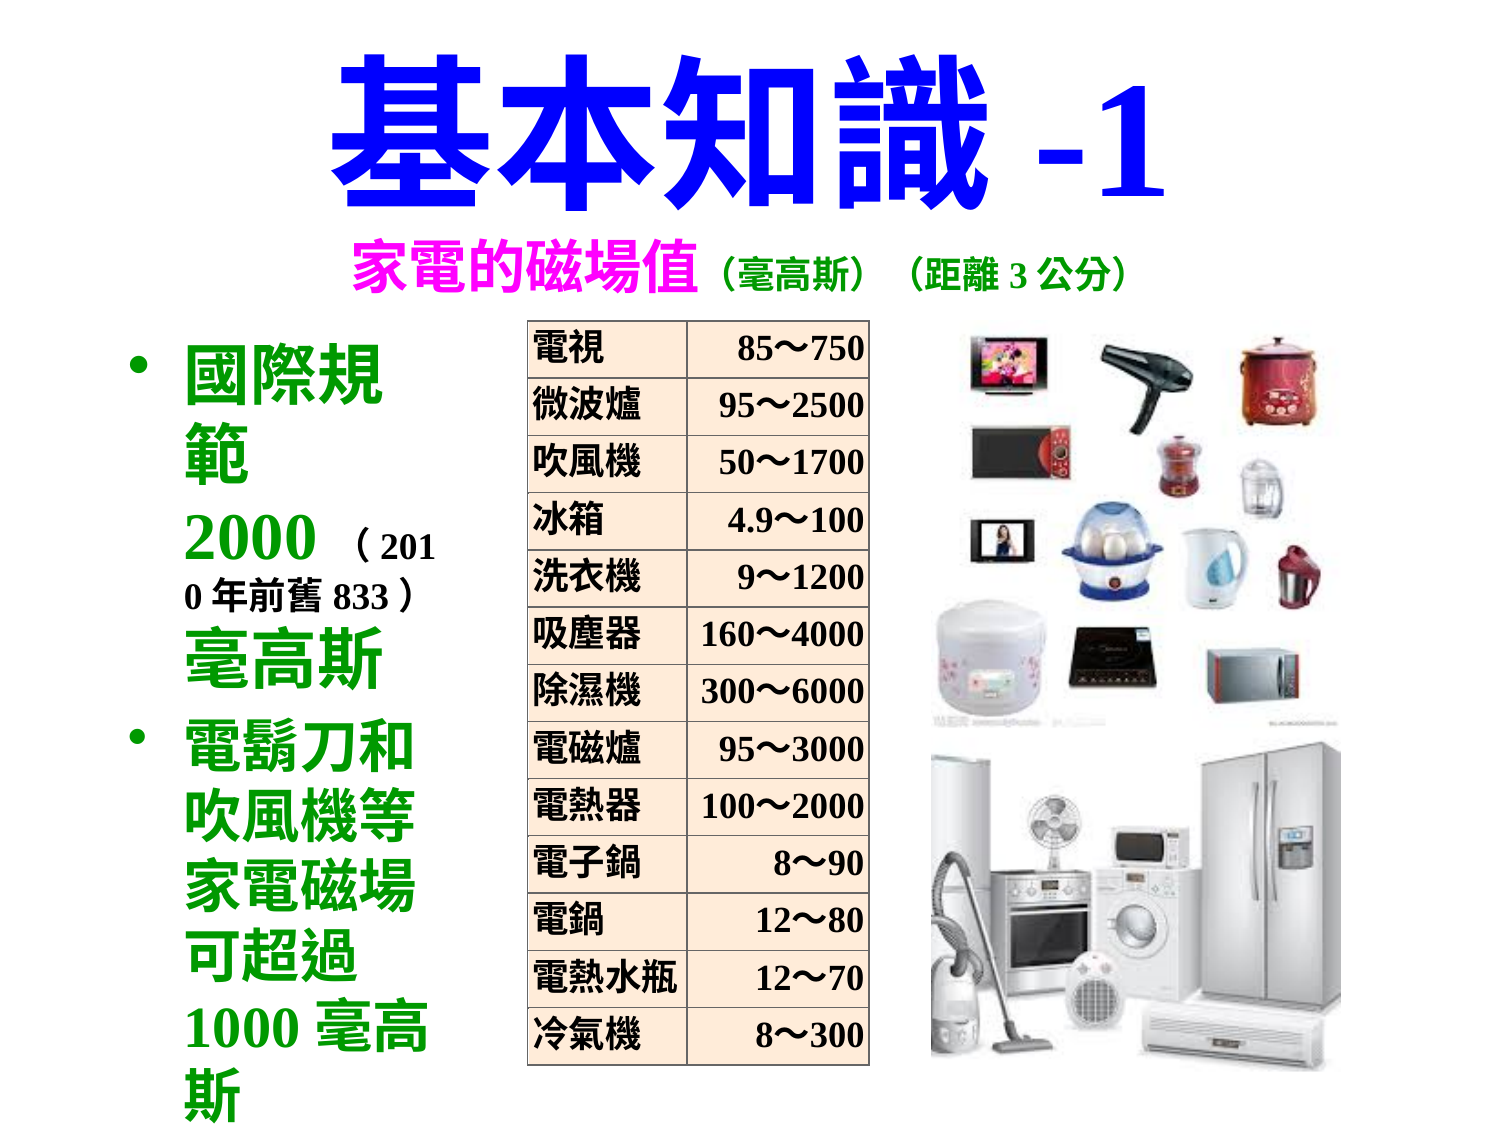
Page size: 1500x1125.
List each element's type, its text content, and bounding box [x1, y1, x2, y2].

list 國際規範2000（2010年前舊833）毫高斯 電鬍刀和吹風機等家電磁場可超過1000毫高斯 [112, 324, 152, 1000]
picture [158, 319, 1342, 1112]
title 基本知識-1 家電的磁場值（毫高斯）（距離3公分） [112, 42, 1388, 288]
